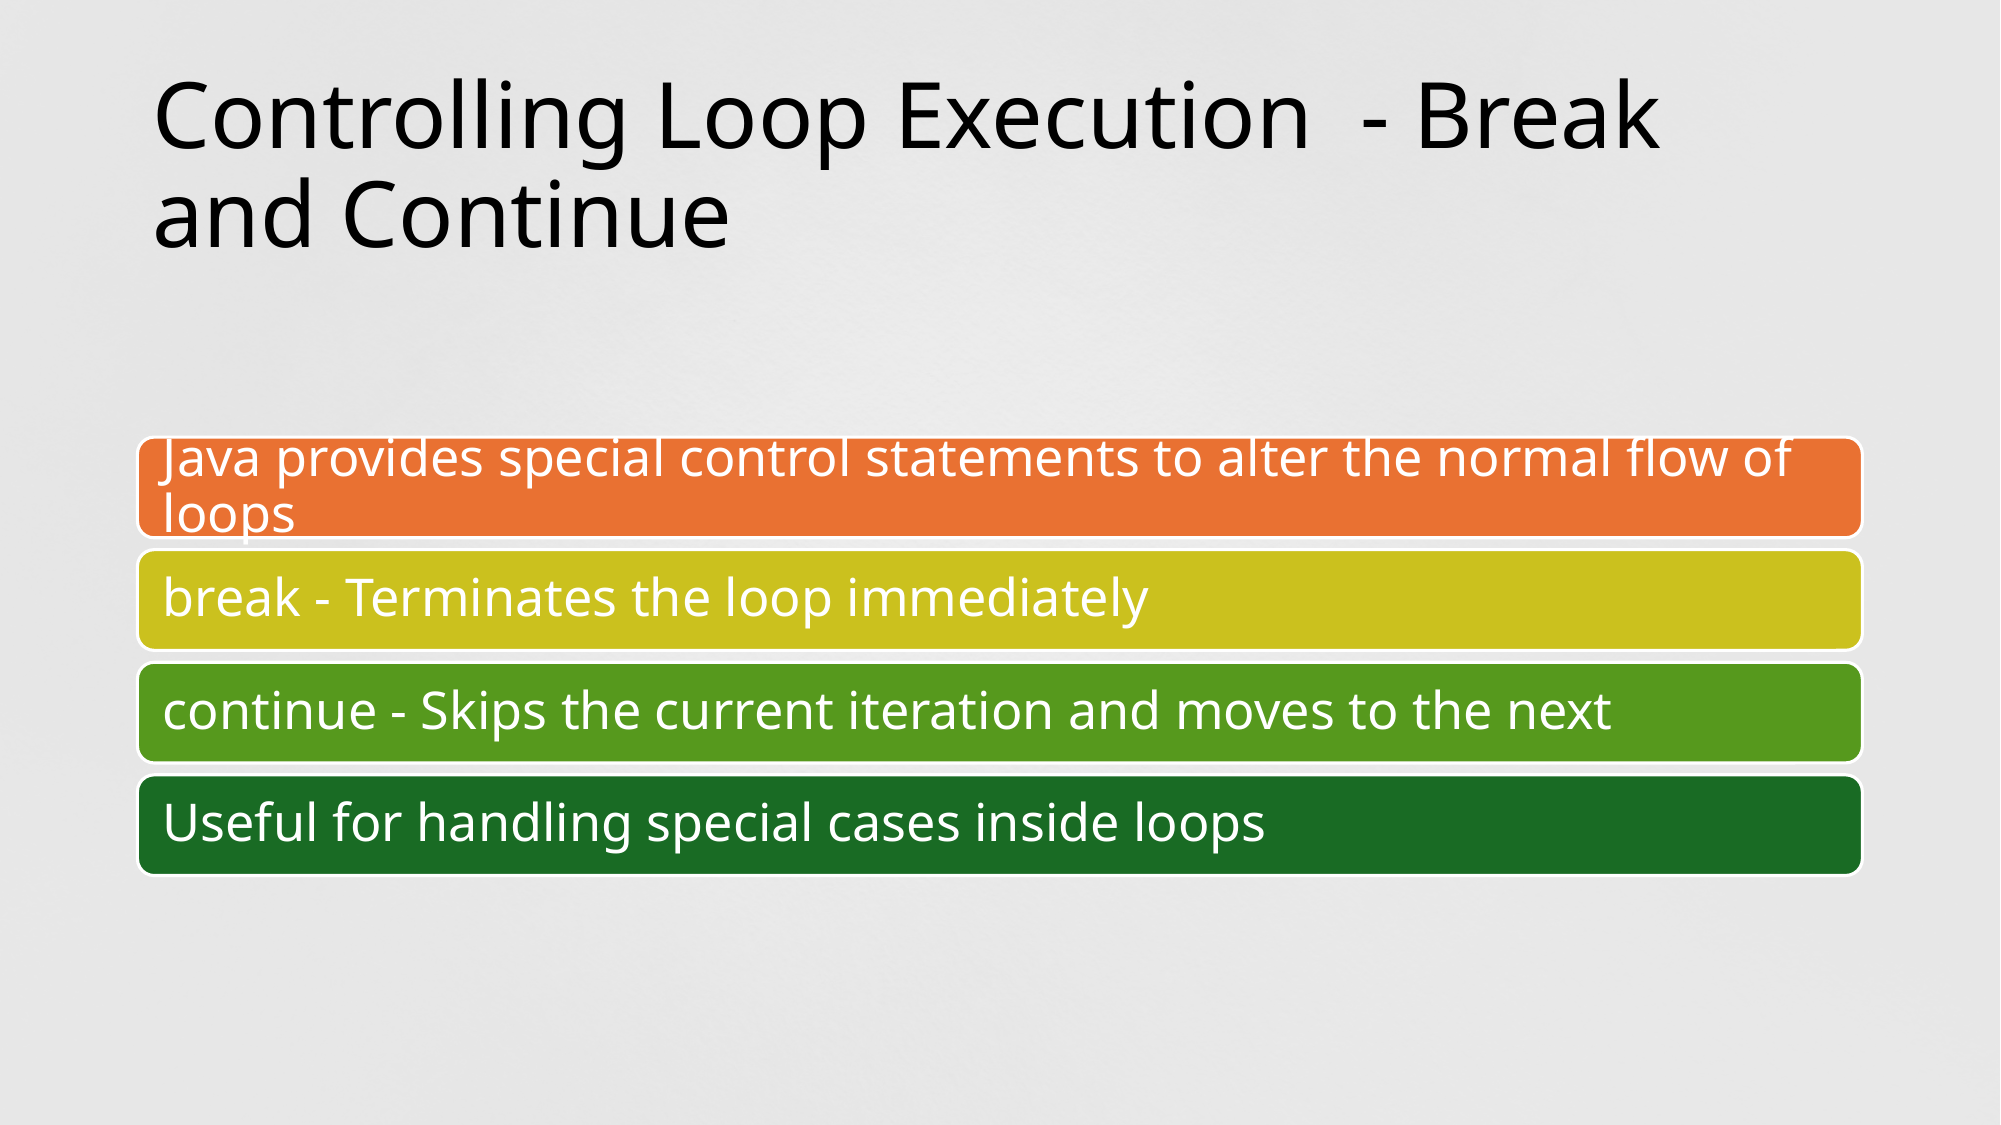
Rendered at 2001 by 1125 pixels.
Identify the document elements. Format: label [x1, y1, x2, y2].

picture [0, 0, 2000, 1125]
list [136, 298, 1863, 1014]
